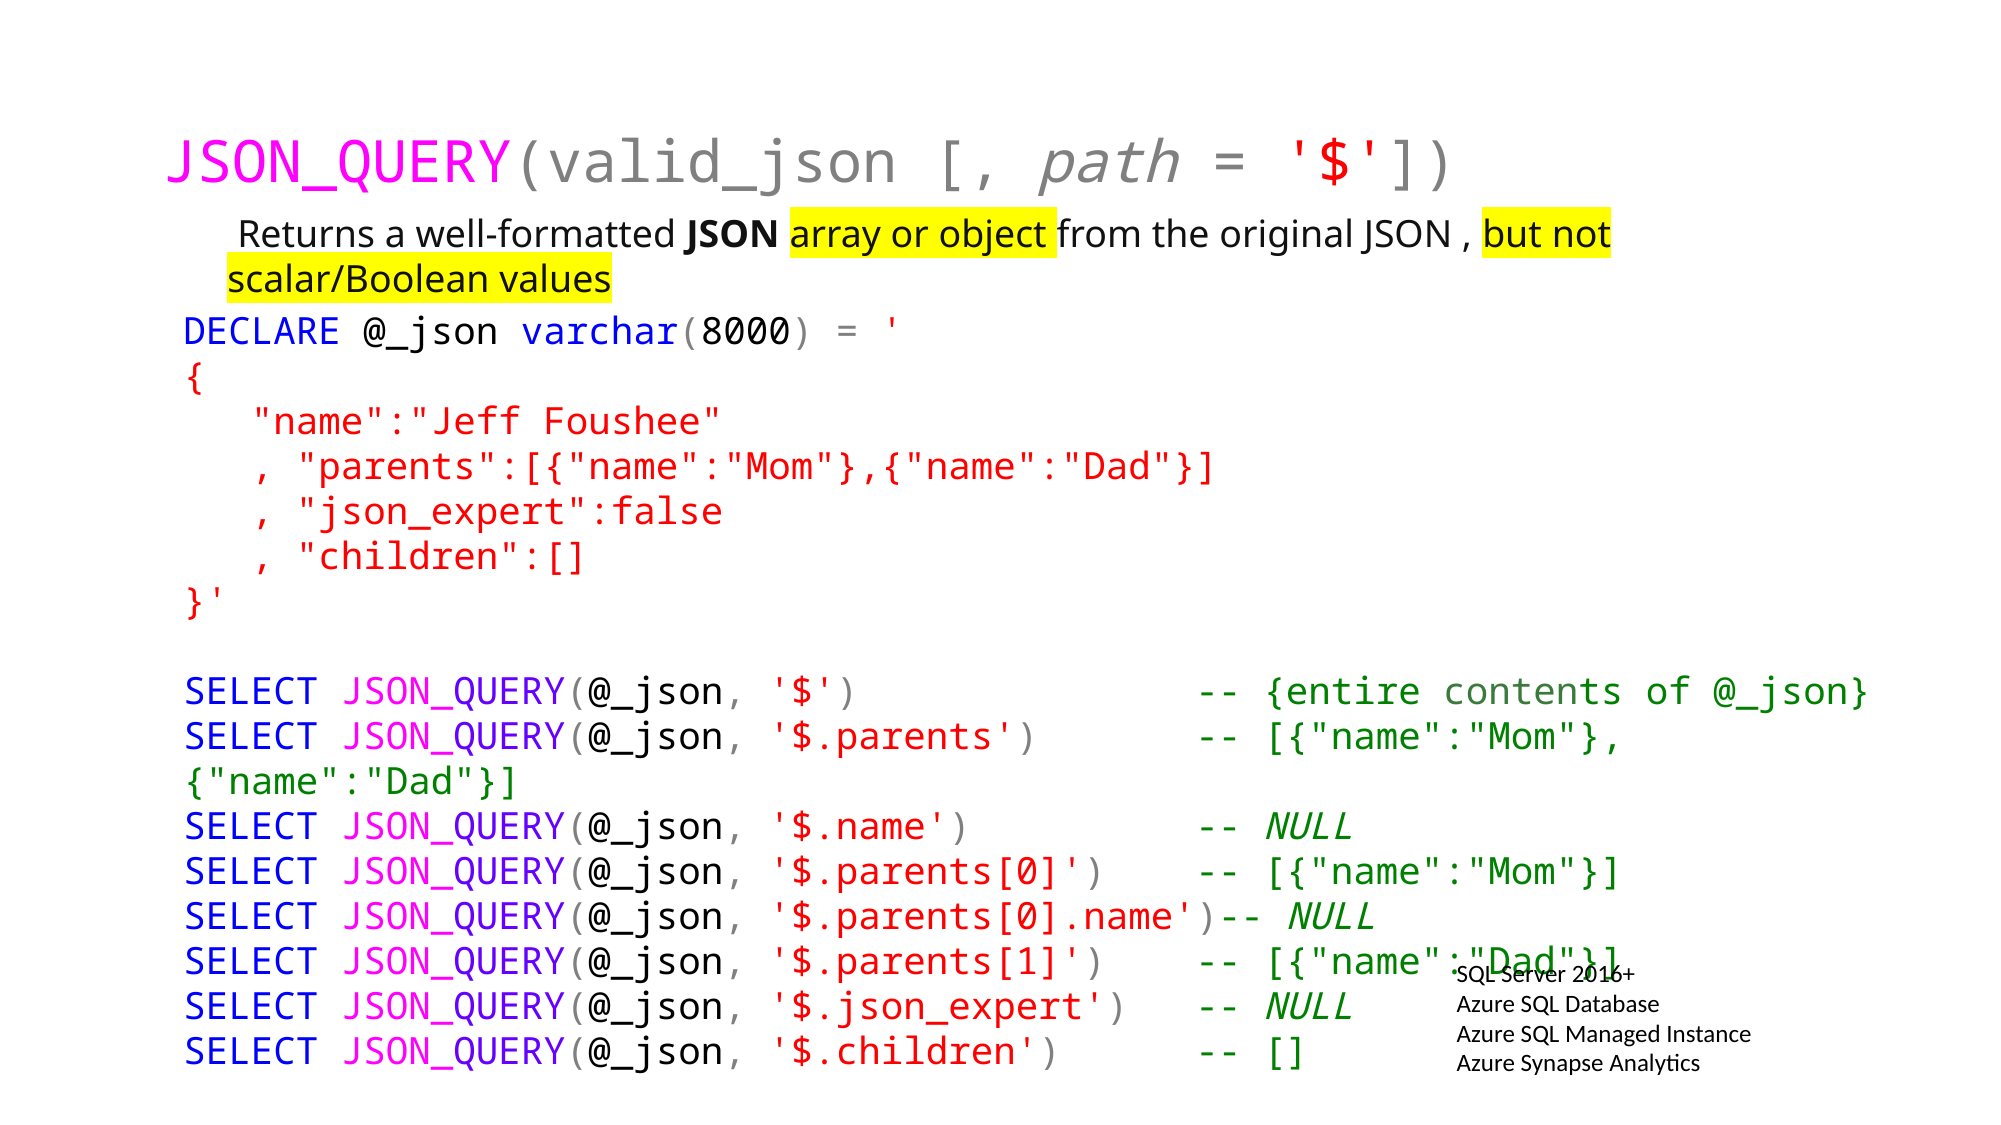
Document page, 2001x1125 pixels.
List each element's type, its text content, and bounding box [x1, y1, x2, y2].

text_box SQL Server 2016+ Azure SQL Database Azure SQL Managed Instance Azure Synapse Analytics [1441, 949, 1928, 1085]
text_box Returns a well-formatted JSON array or object from the original JSON , but not scalar/Boolean values [212, 202, 1800, 308]
text_box DECLARE @_json varchar(8000) = ' { "name":"Jeff Foushee" , "parents":[{"name":"Mom"},{"name":"Dad"}] , "json_expert":false , "children":[] }' SELECT JSON_QUERY(@_json, '$') -- {entire contents of @_json} SELECT JSON_QUERY(@_json, '$.parents') -- [{"name":"Mom"},{"name":"Dad"}] SELECT JSON_QUERY(@_json, '$.name') -- NULL SELECT JSON_QUERY(@_json, '$.parents[0]') -- [{"name":"Mom"}] SELECT JSON_QUERY(@_json, '$.parents[0].name')-- NULL SELECT JSON_QUERY(@_json, '$.parents[1]') -- [{"name":"Dad"}] SELECT JSON_QUERY(@_json, '$.json_expert') -- NULL SELECT JSON_QUERY(@_json, '$.children') -- [] [168, 299, 1928, 1080]
text_box JSON_QUERY(valid_json [, path = '$']) [147, 116, 1596, 202]
